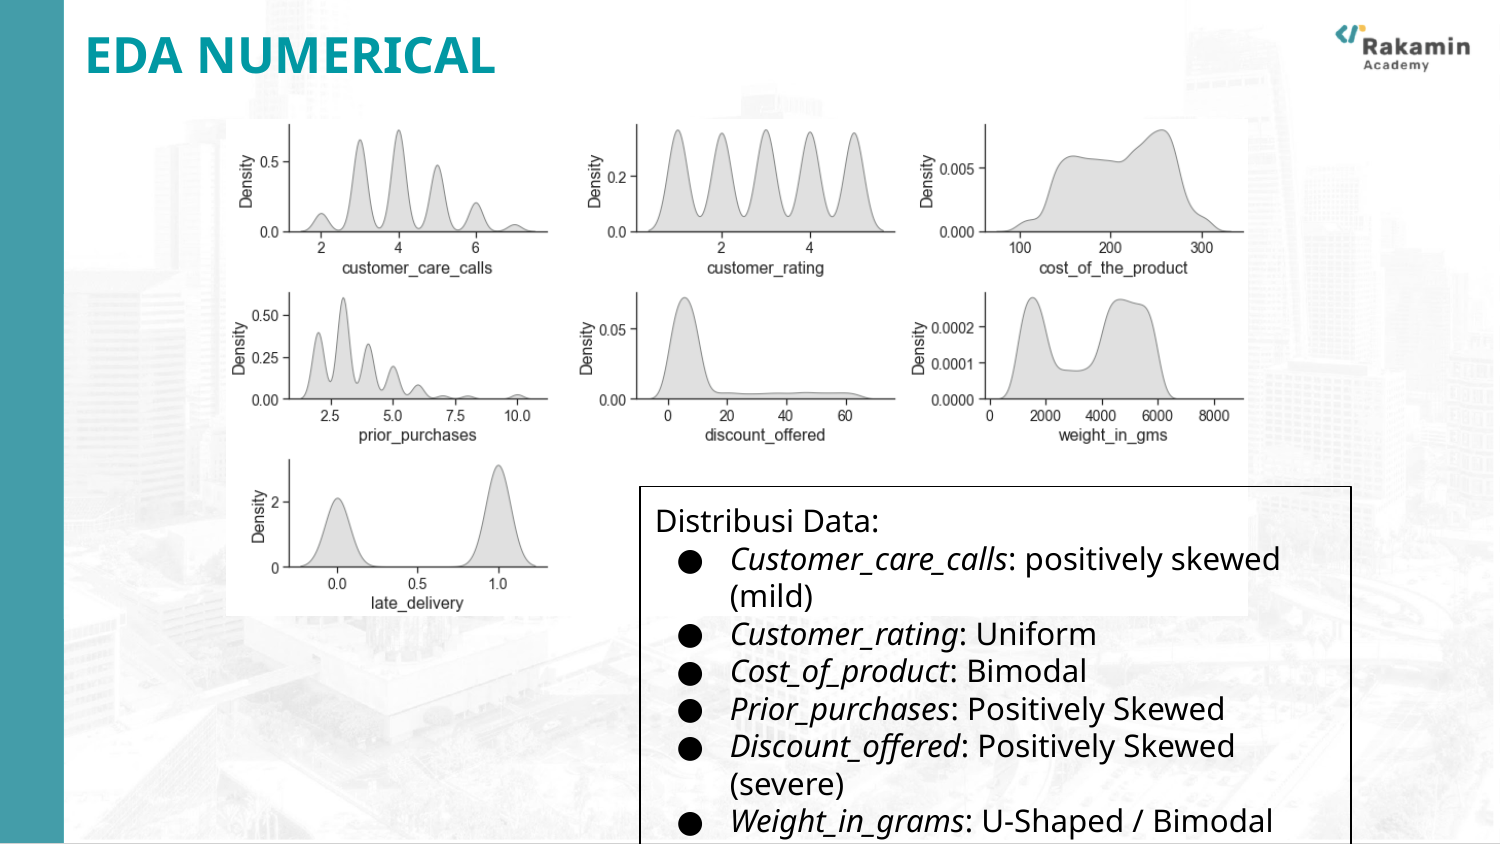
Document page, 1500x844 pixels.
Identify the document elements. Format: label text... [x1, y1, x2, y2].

text_box Distribusi Data: Customer_care_calls: positively skewed (mild) Customer_rating: Uniform Cost_of_product: Bimodal Prior_purchases: Positively Skewed Discount_offered: Positively Skewed (severe) Weight_in_grams: U-Shaped / Bimodal [639, 486, 1352, 844]
text_box EDA NUMERICAL [73, 16, 640, 89]
picture [0, 0, 1500, 844]
